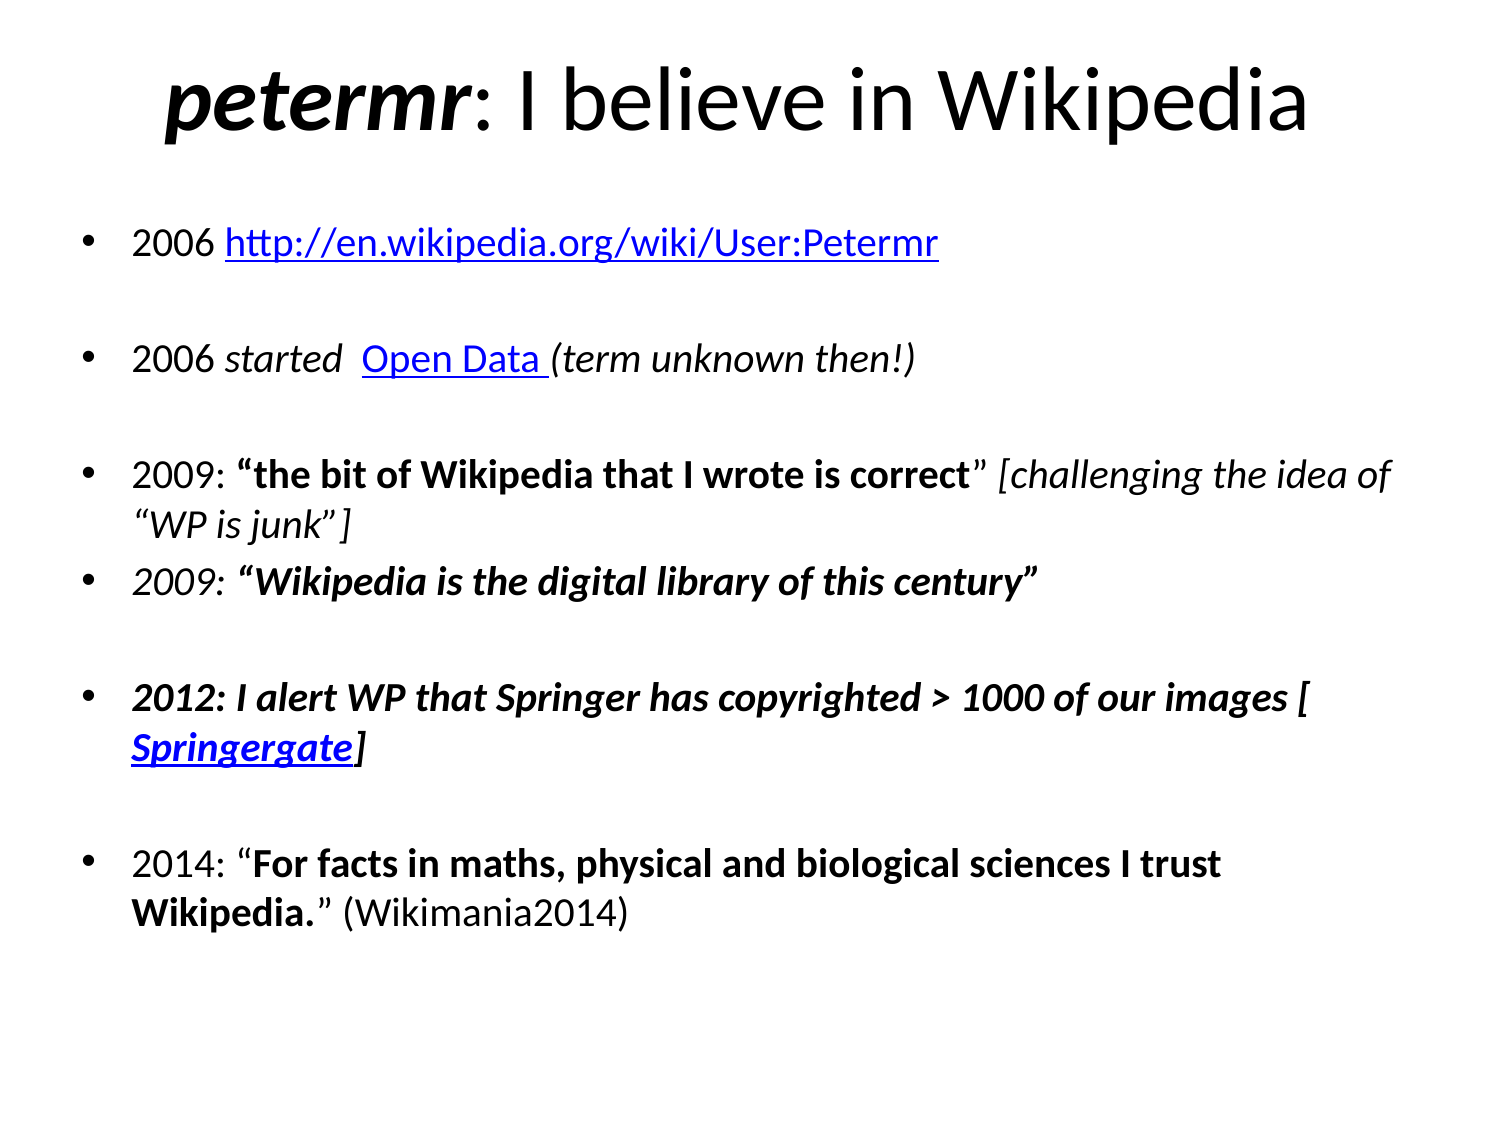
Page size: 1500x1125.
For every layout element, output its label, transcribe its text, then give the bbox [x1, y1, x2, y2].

title petermr: I believe in Wikipedia [62, 0, 1413, 188]
list 2006 http://en.wikipedia.org/wiki/User:Petermr 2006 started Open Data (term unknown then!) 2009: “the bit of Wikipedia that I wrote is correct” [challenging the idea of “WP is junk”] 2009: “Wikipedia is the digital library of this century” 2012: I alert WP that Springer has copyrighted > 1000 of our images [Springergate] 2014: “For facts in maths, physical and biological sciences I trust Wikipedia.” (Wikimania2014) [66, 208, 1436, 951]
